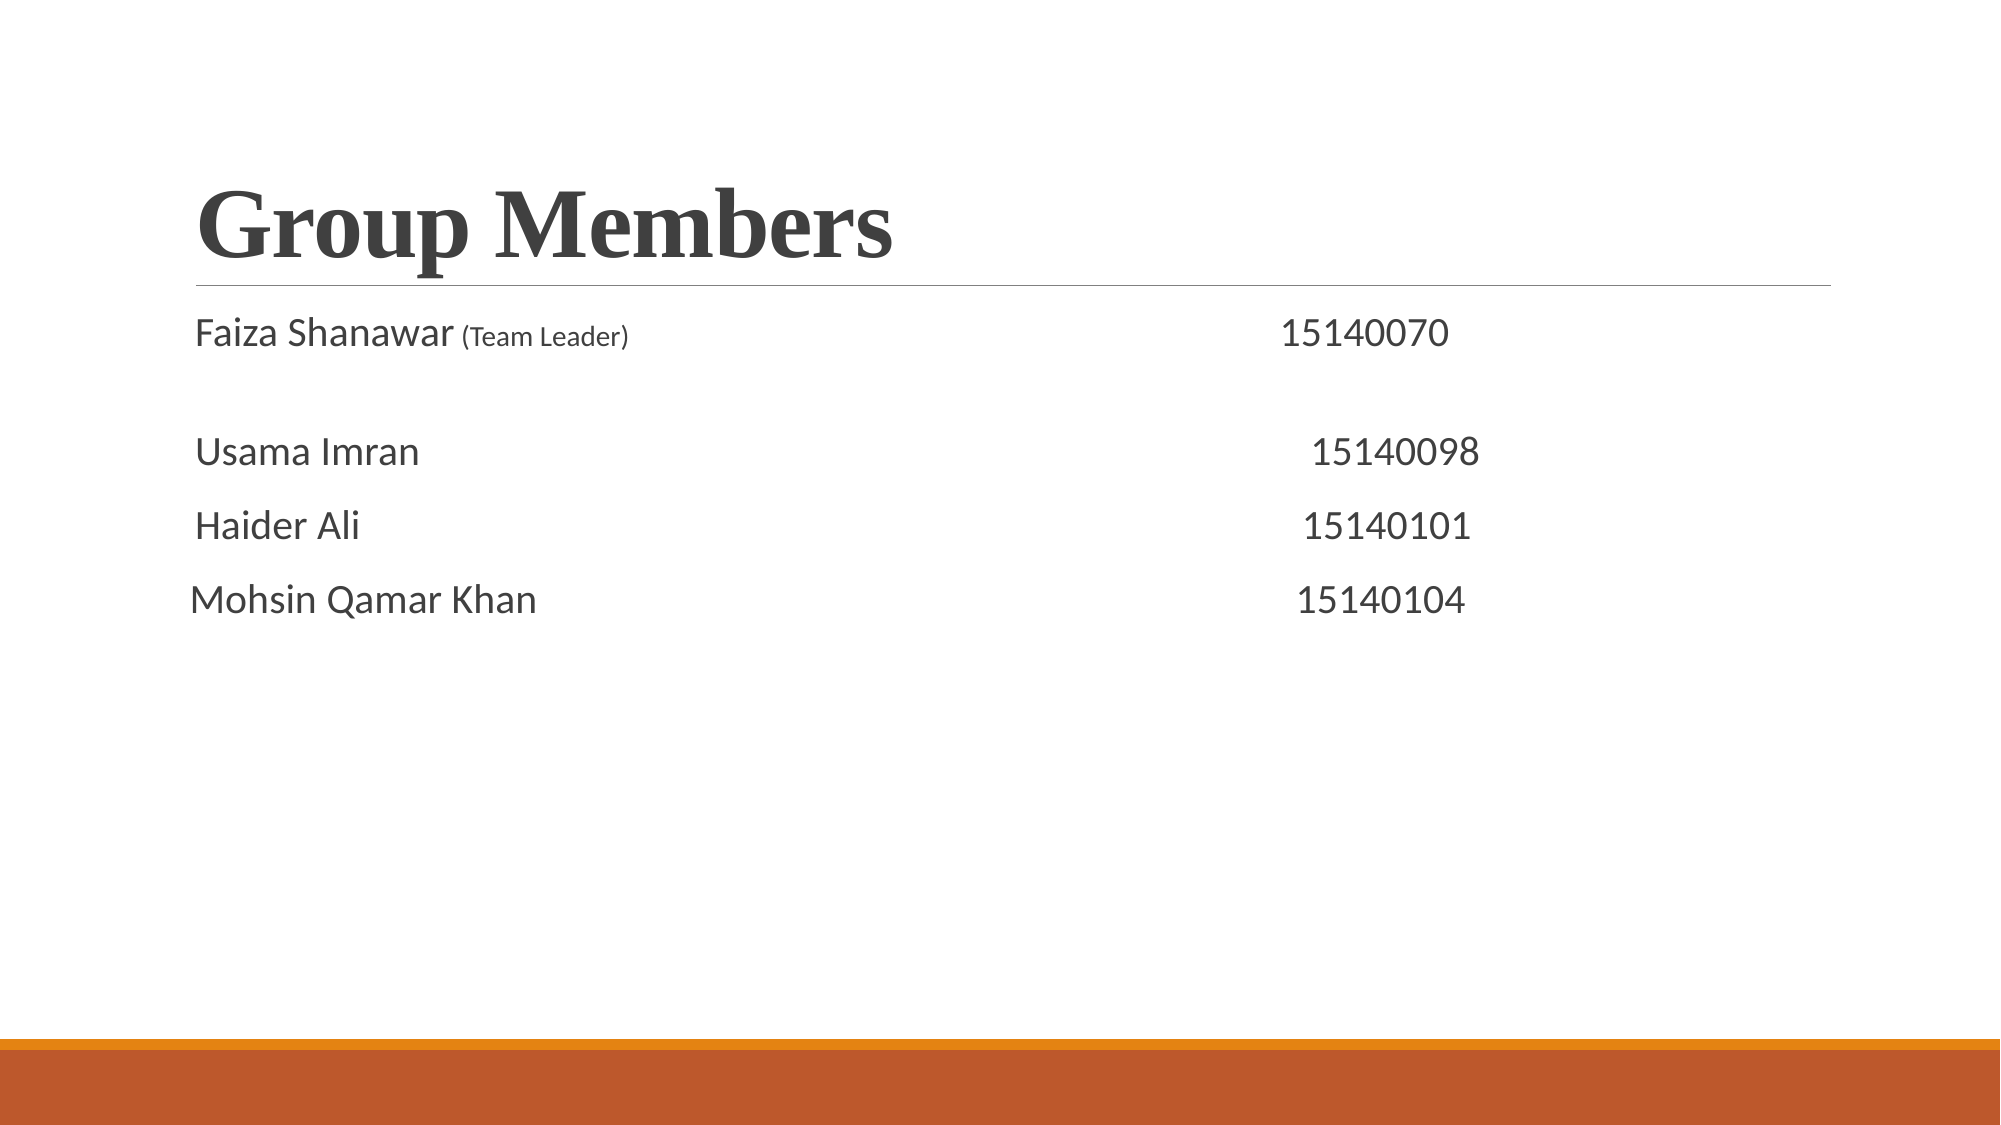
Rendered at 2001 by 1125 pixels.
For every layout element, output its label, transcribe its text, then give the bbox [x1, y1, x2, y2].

title Group Members [180, 47, 1830, 285]
list Faiza Shanawar (Team Leader) 15140070 Usama Imran 15140098 Haider Ali 15140101 Mohsin Qamar Khan 15140104 [180, 302, 1830, 963]
